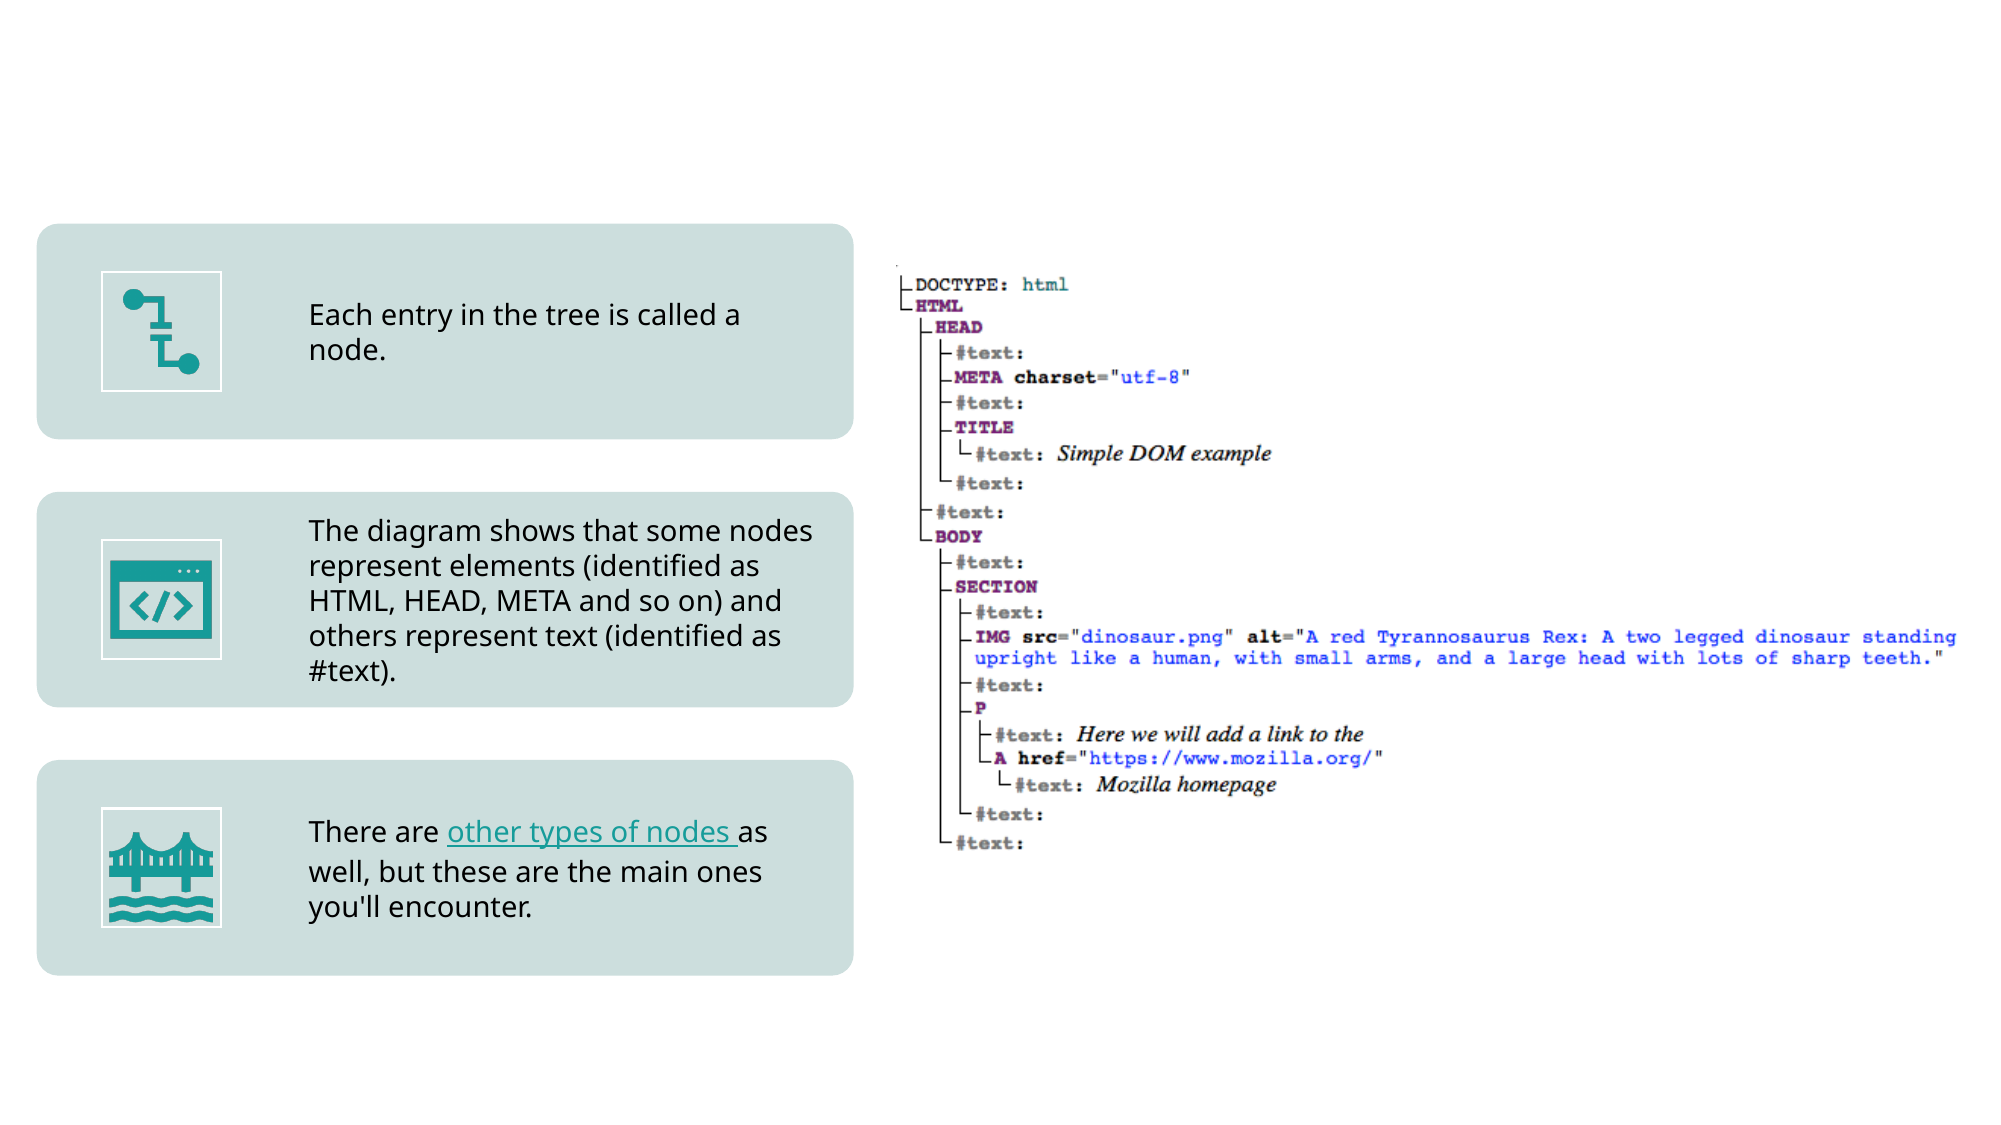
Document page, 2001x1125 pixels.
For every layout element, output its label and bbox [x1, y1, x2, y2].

list [36, 222, 854, 977]
picture [896, 265, 1979, 860]
